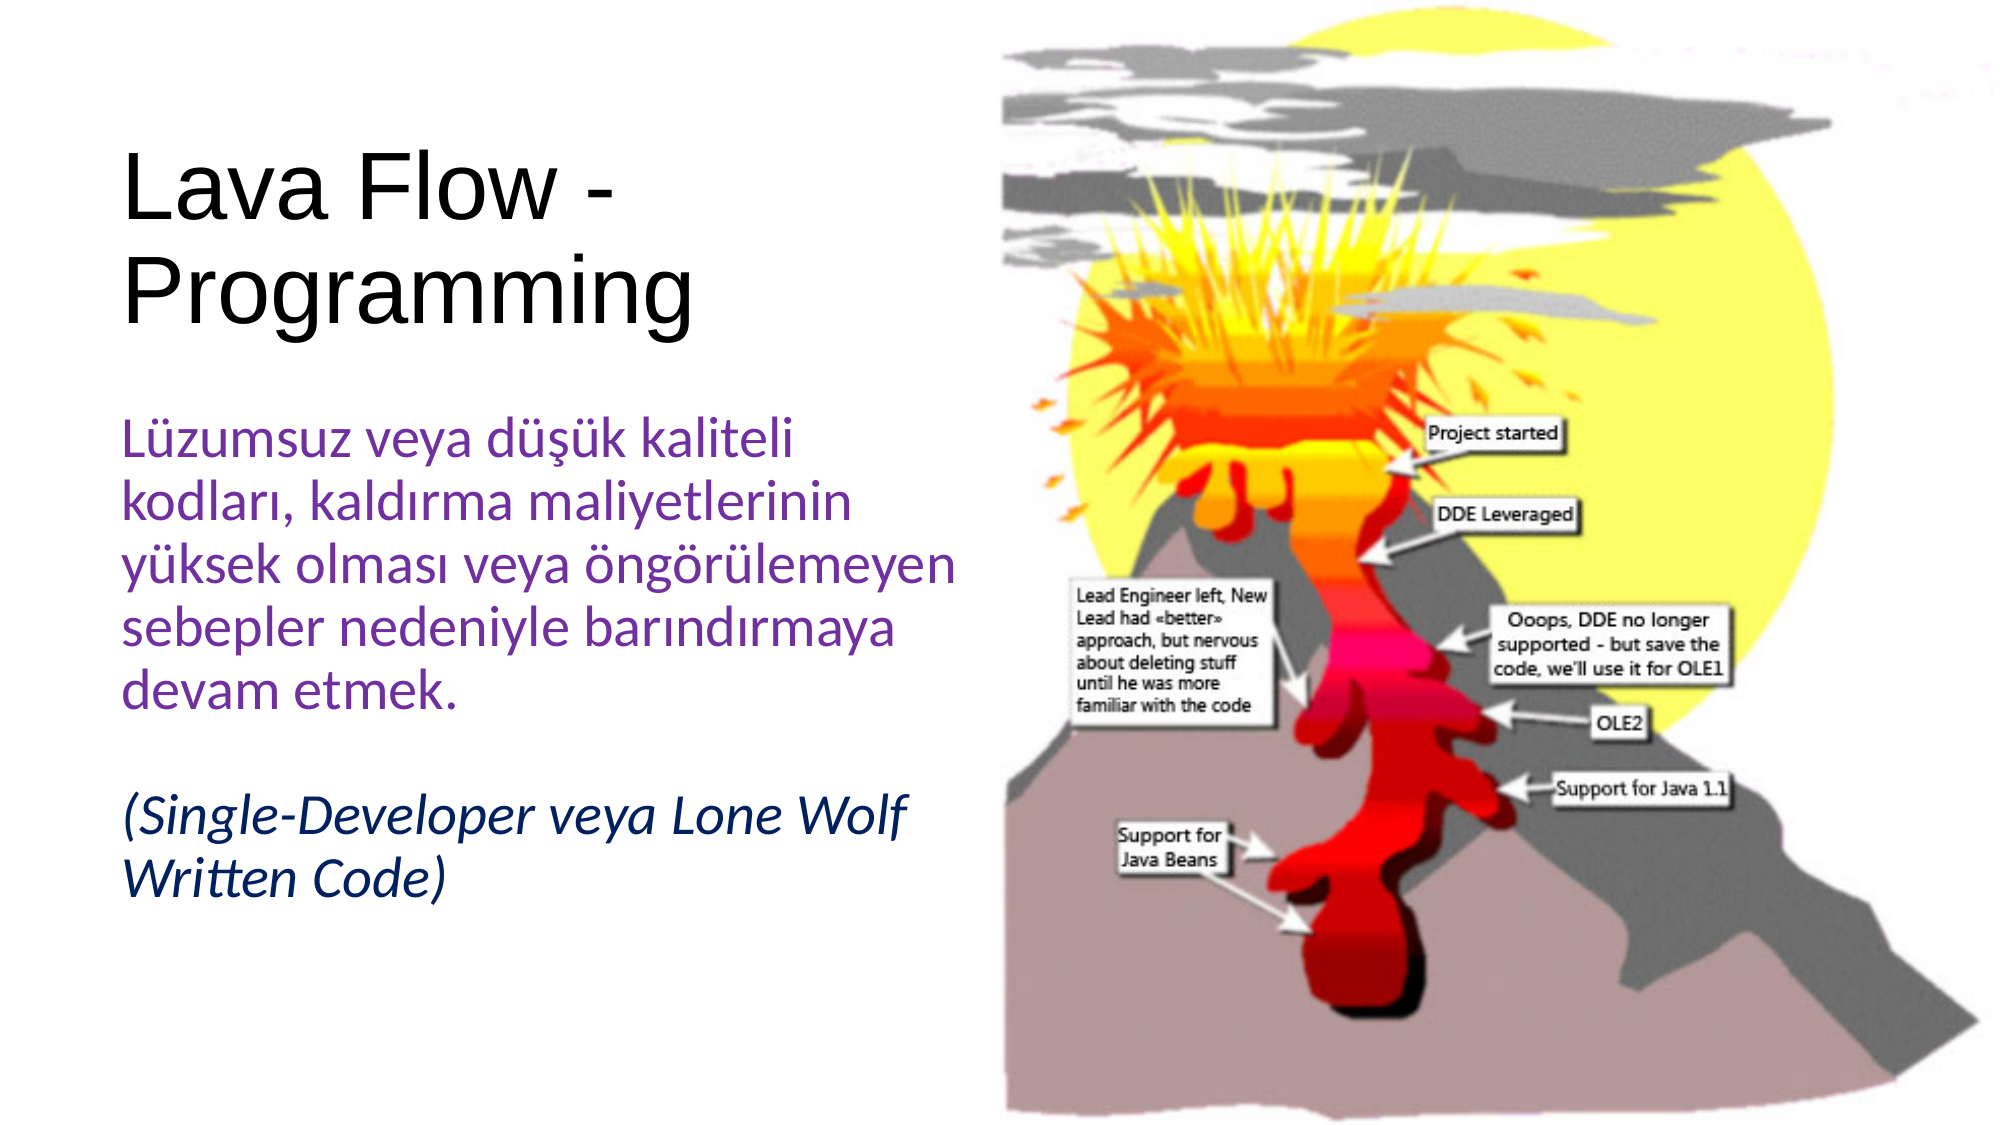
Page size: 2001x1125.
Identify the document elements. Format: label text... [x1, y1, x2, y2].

picture [998, 0, 2000, 1125]
text_box Lüzumsuz veya düşük kaliteli kodları, kaldırma maliyetlerinin yüksek olması veya öngörülemeyen sebepler nedeniyle barındırmaya devam etmek. (Single-Developer veya Lone Wolf Written Code) [106, 399, 987, 1021]
title Lava Flow - Programming [106, 103, 948, 379]
